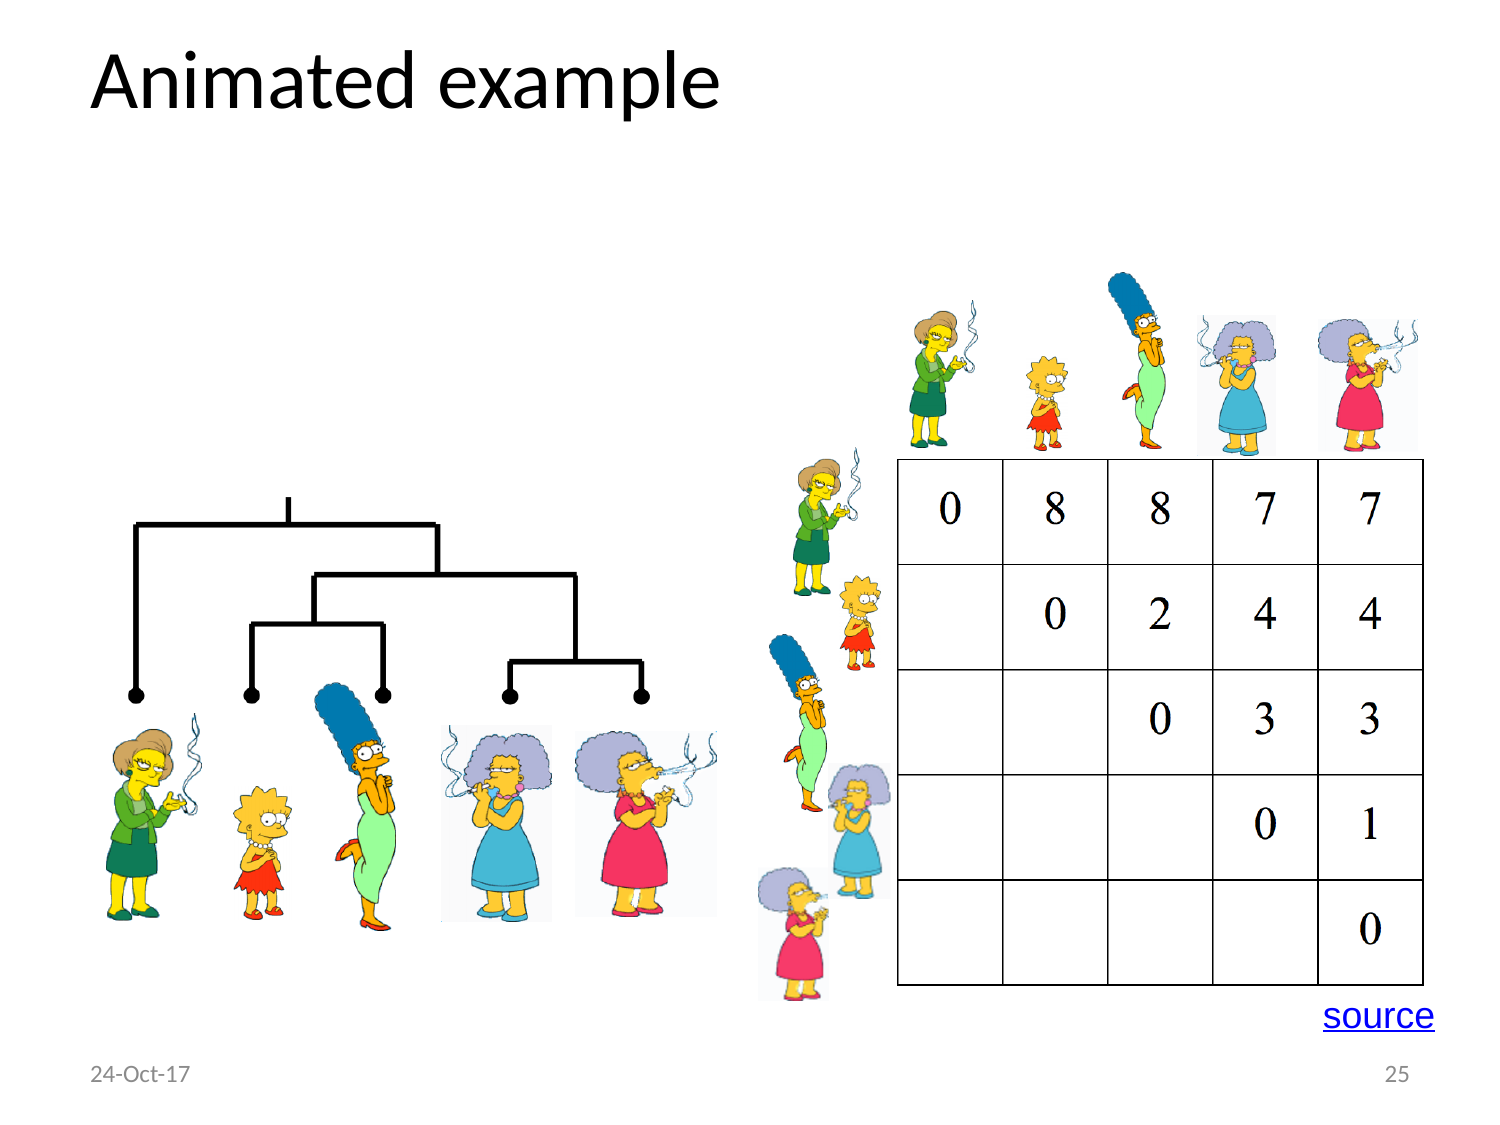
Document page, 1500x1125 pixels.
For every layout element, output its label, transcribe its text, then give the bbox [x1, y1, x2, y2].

title Animated example [75, 0, 1425, 150]
text_box source [1308, 983, 1450, 1044]
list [73, 474, 735, 951]
slide_number 25 [1074, 1042, 1425, 1103]
picture [749, 265, 1446, 1008]
slide_number 24-Oct-17 [75, 1042, 425, 1103]
